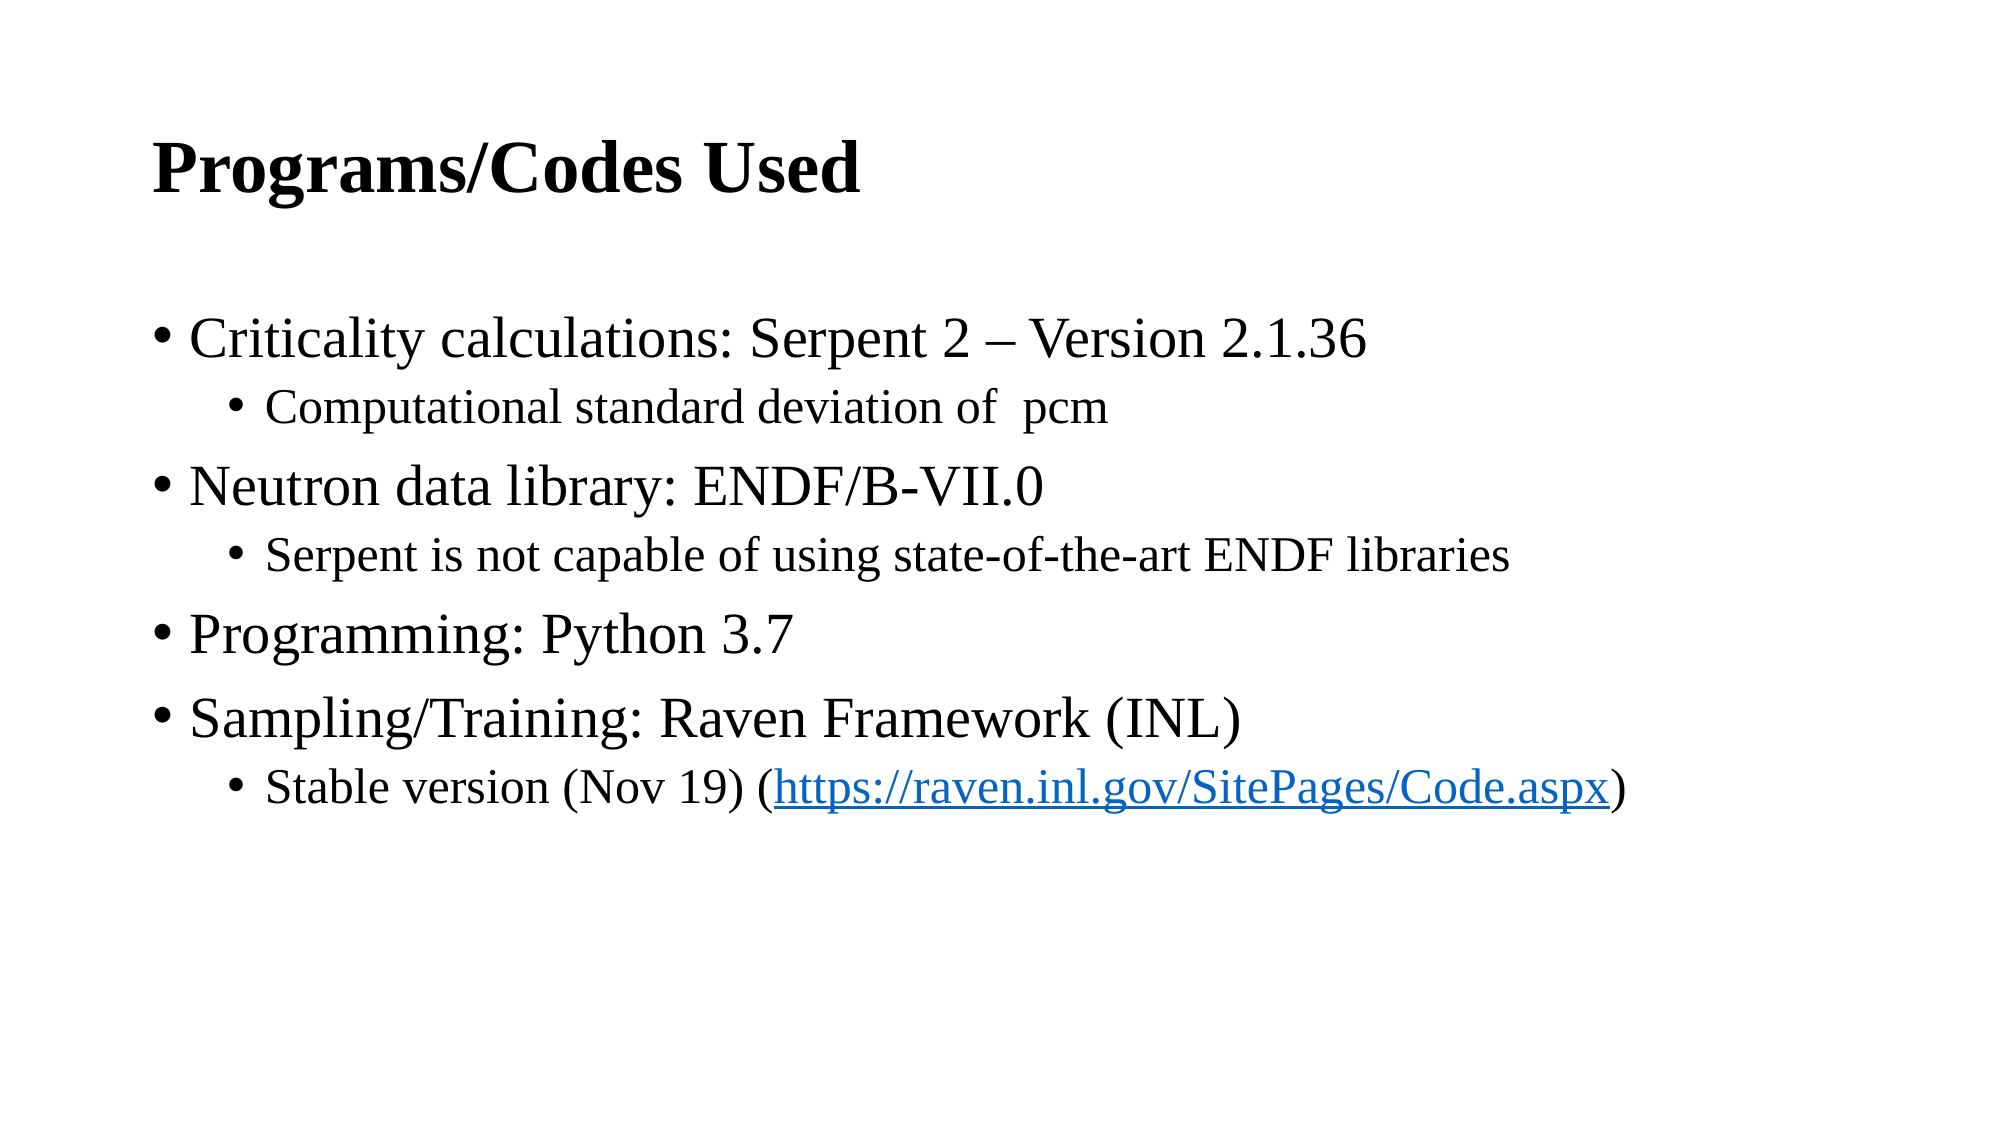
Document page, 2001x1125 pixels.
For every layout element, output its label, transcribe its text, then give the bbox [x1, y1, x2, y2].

title Programs/Codes Used [137, 59, 1863, 278]
